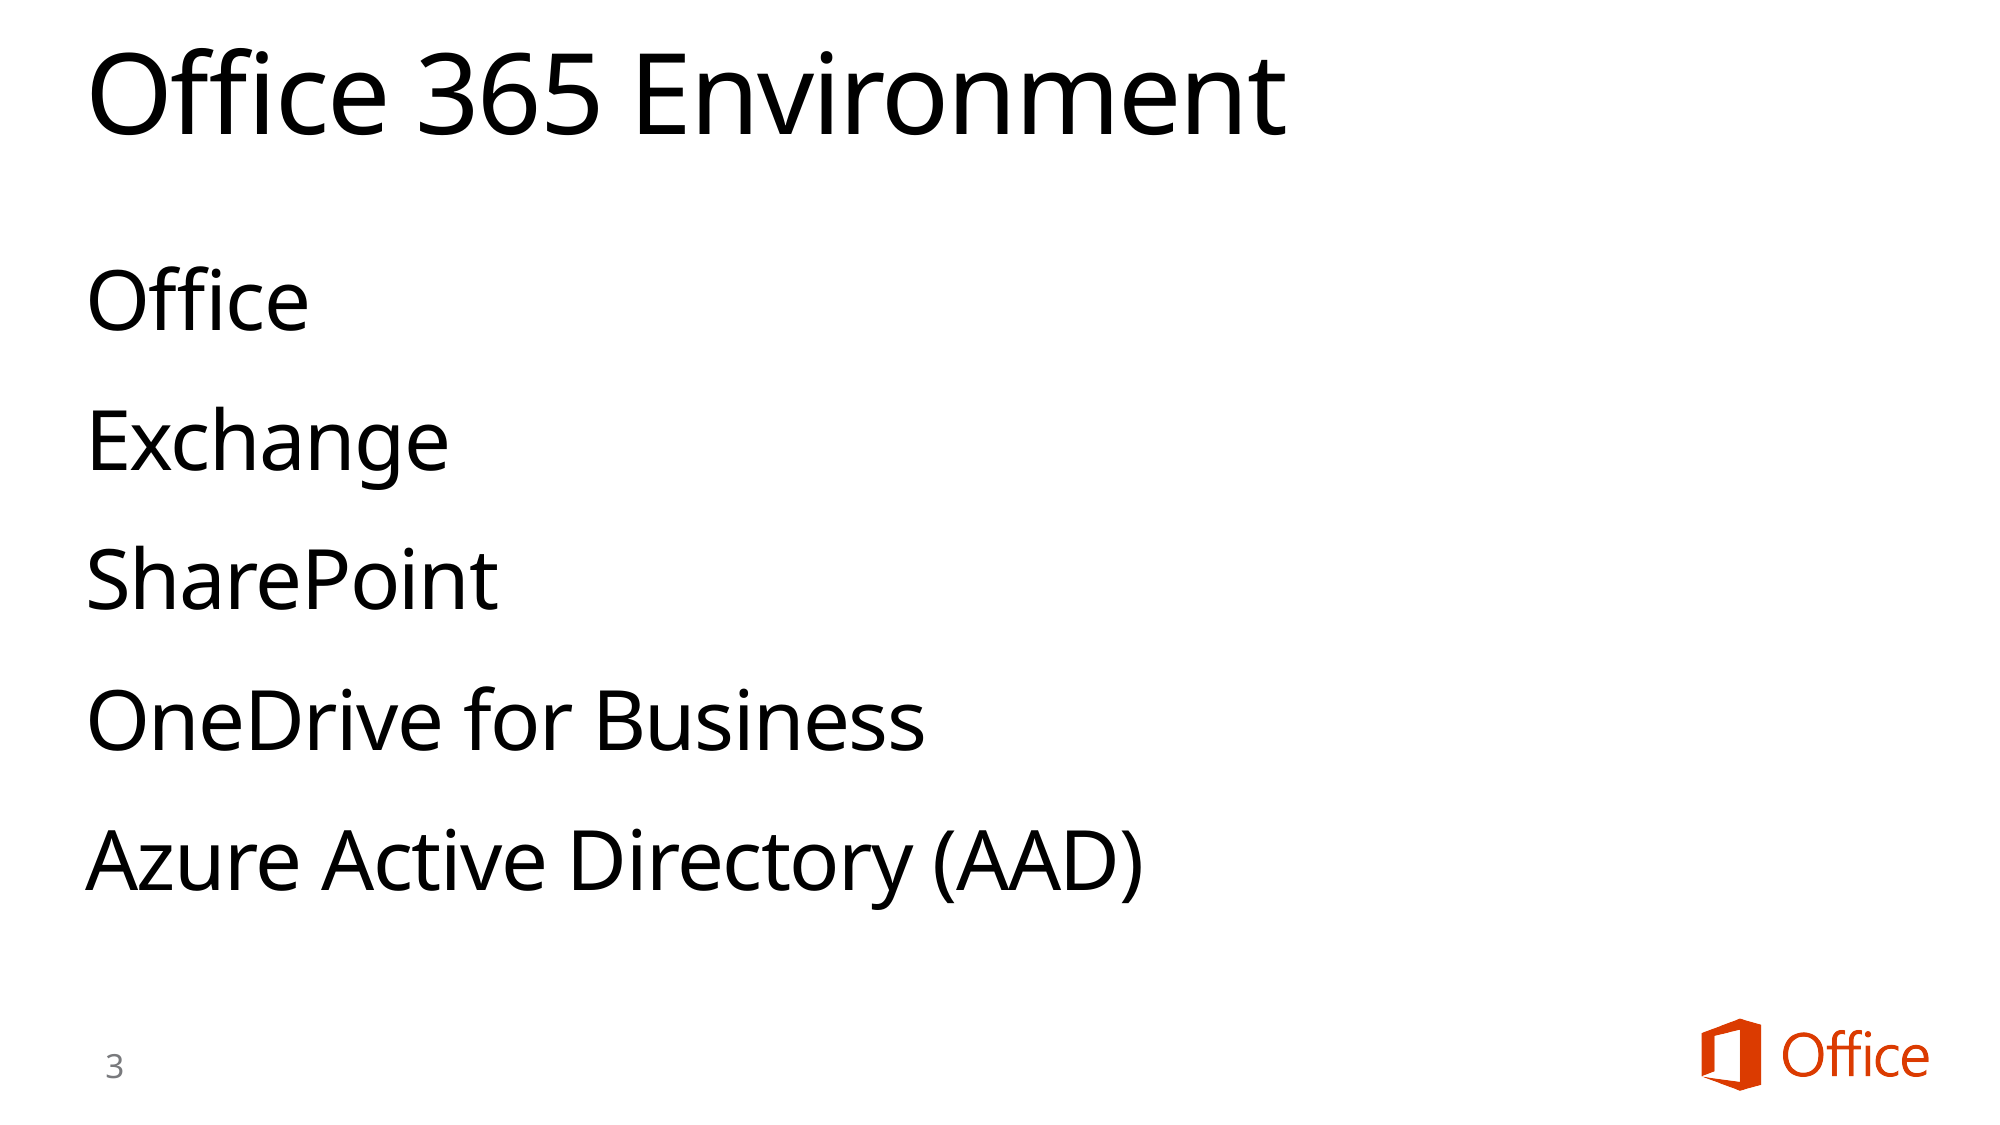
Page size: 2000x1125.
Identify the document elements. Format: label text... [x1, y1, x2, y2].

list Office Exchange SharePoint OneDrive for Business Azure Active Directory (AAD) [85, 258, 1914, 1050]
title Office 365 Environment [85, 37, 1914, 161]
picture [1670, 987, 1960, 1122]
slide_number 3 [85, 1049, 178, 1086]
